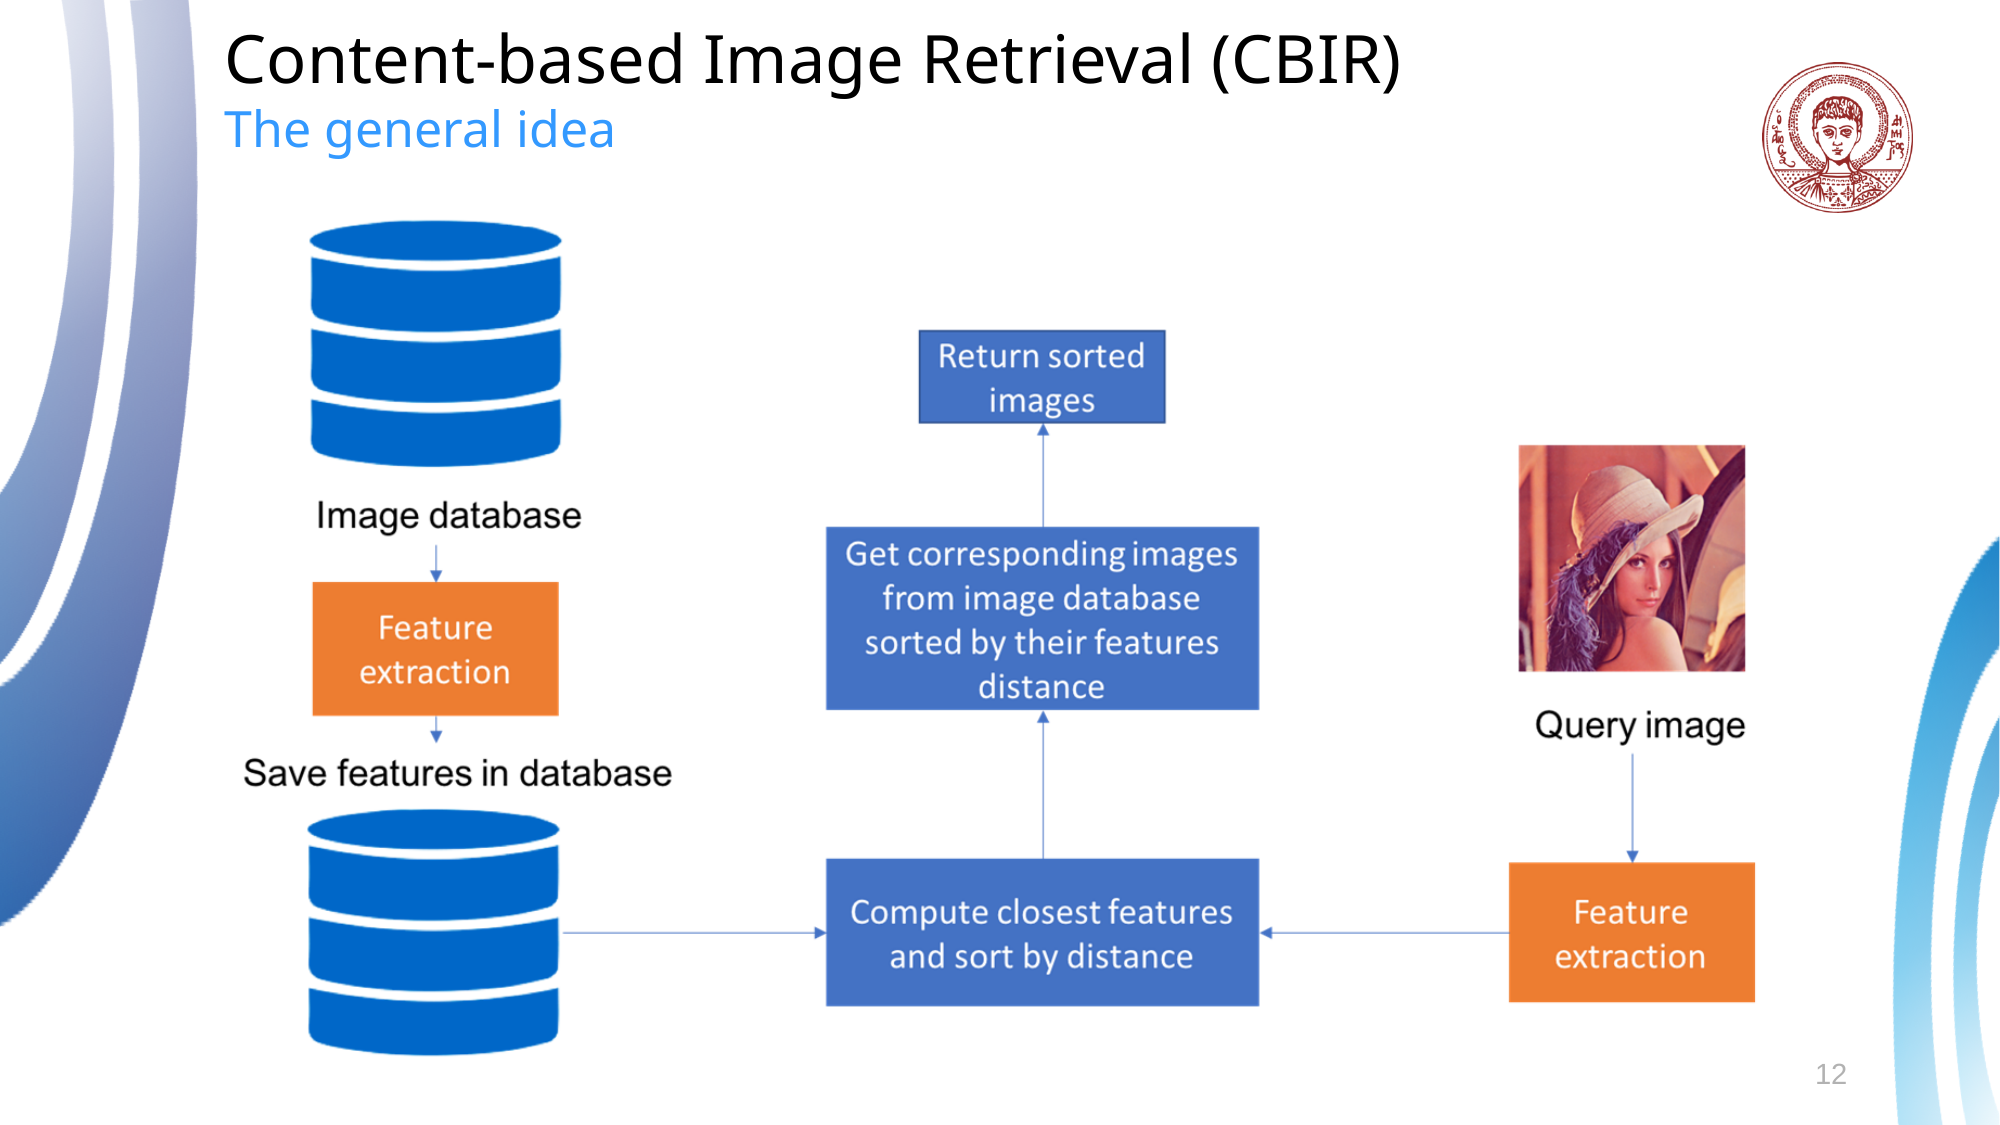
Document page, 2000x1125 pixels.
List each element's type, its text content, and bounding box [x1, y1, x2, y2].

text_box Content-based Image Retrieval (CBIR) The general idea [224, 0, 2000, 175]
picture [0, 0, 2000, 1125]
slide_number 12 [1412, 1042, 1863, 1103]
